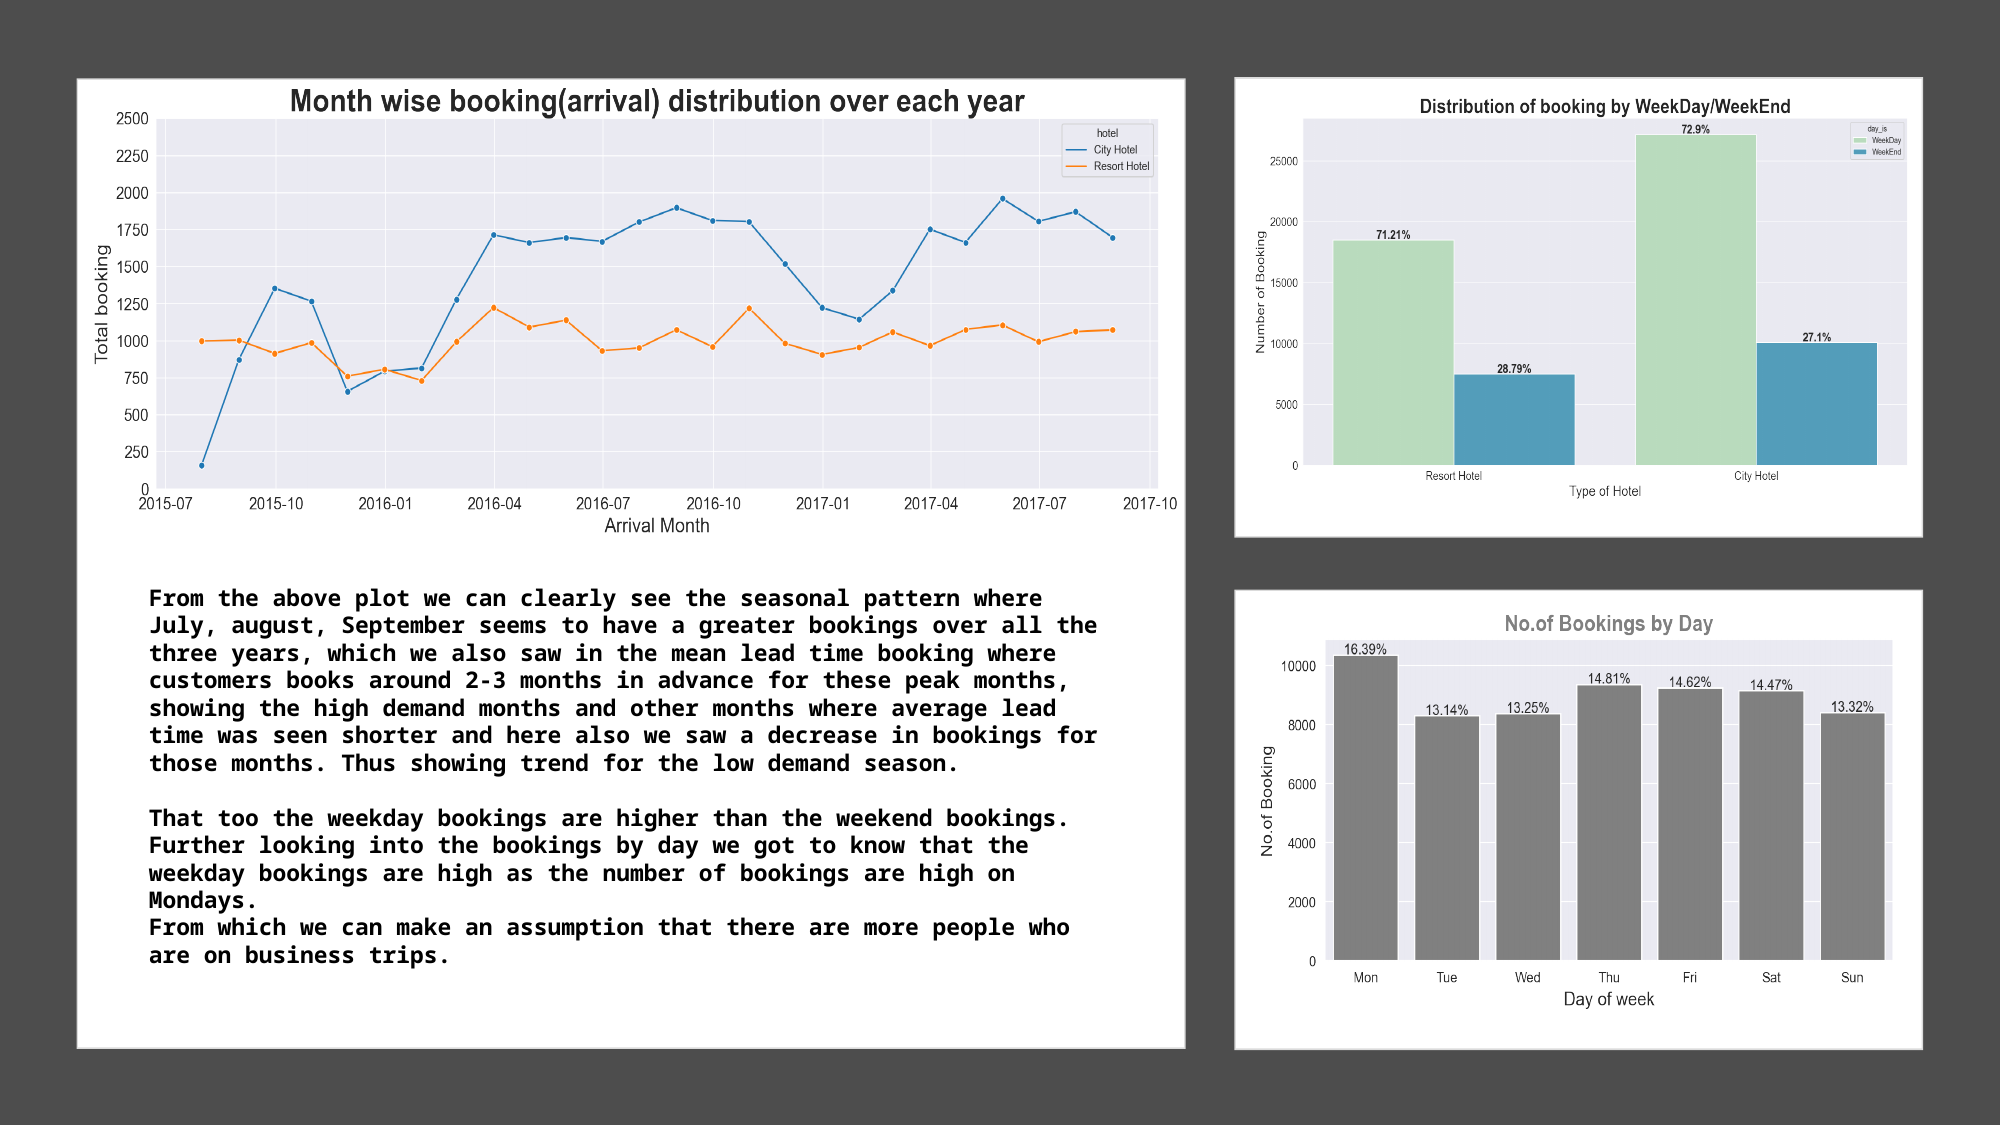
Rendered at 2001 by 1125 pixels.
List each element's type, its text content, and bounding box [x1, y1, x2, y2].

text_box [1235, 590, 1923, 1049]
picture [88, 80, 1184, 544]
picture [1251, 93, 1912, 504]
text_box [77, 79, 1185, 1048]
text_box [0, 0, 2000, 1125]
text_box From the above plot we can clearly see the seasonal pattern where July, august, September seems to have a greater bookings over all the three years, which we also saw in the mean lead time booking where customers books around 2-3 months in advance for these peak months, showing the high demand months and other months where average lead time was seen shorter and here also we saw a decrease in bookings for those months. Thus showing trend for the low demand season. That too the weekday bookings are higher than the weekend bookings. Further looking into the bookings by day we got to know that the weekday bookings are high as the number of bookings are high on Mondays. From which we can make an assumption that there are more people who are on business trips. [133, 575, 1131, 976]
text_box [1235, 78, 1923, 537]
picture [1252, 604, 1902, 1019]
